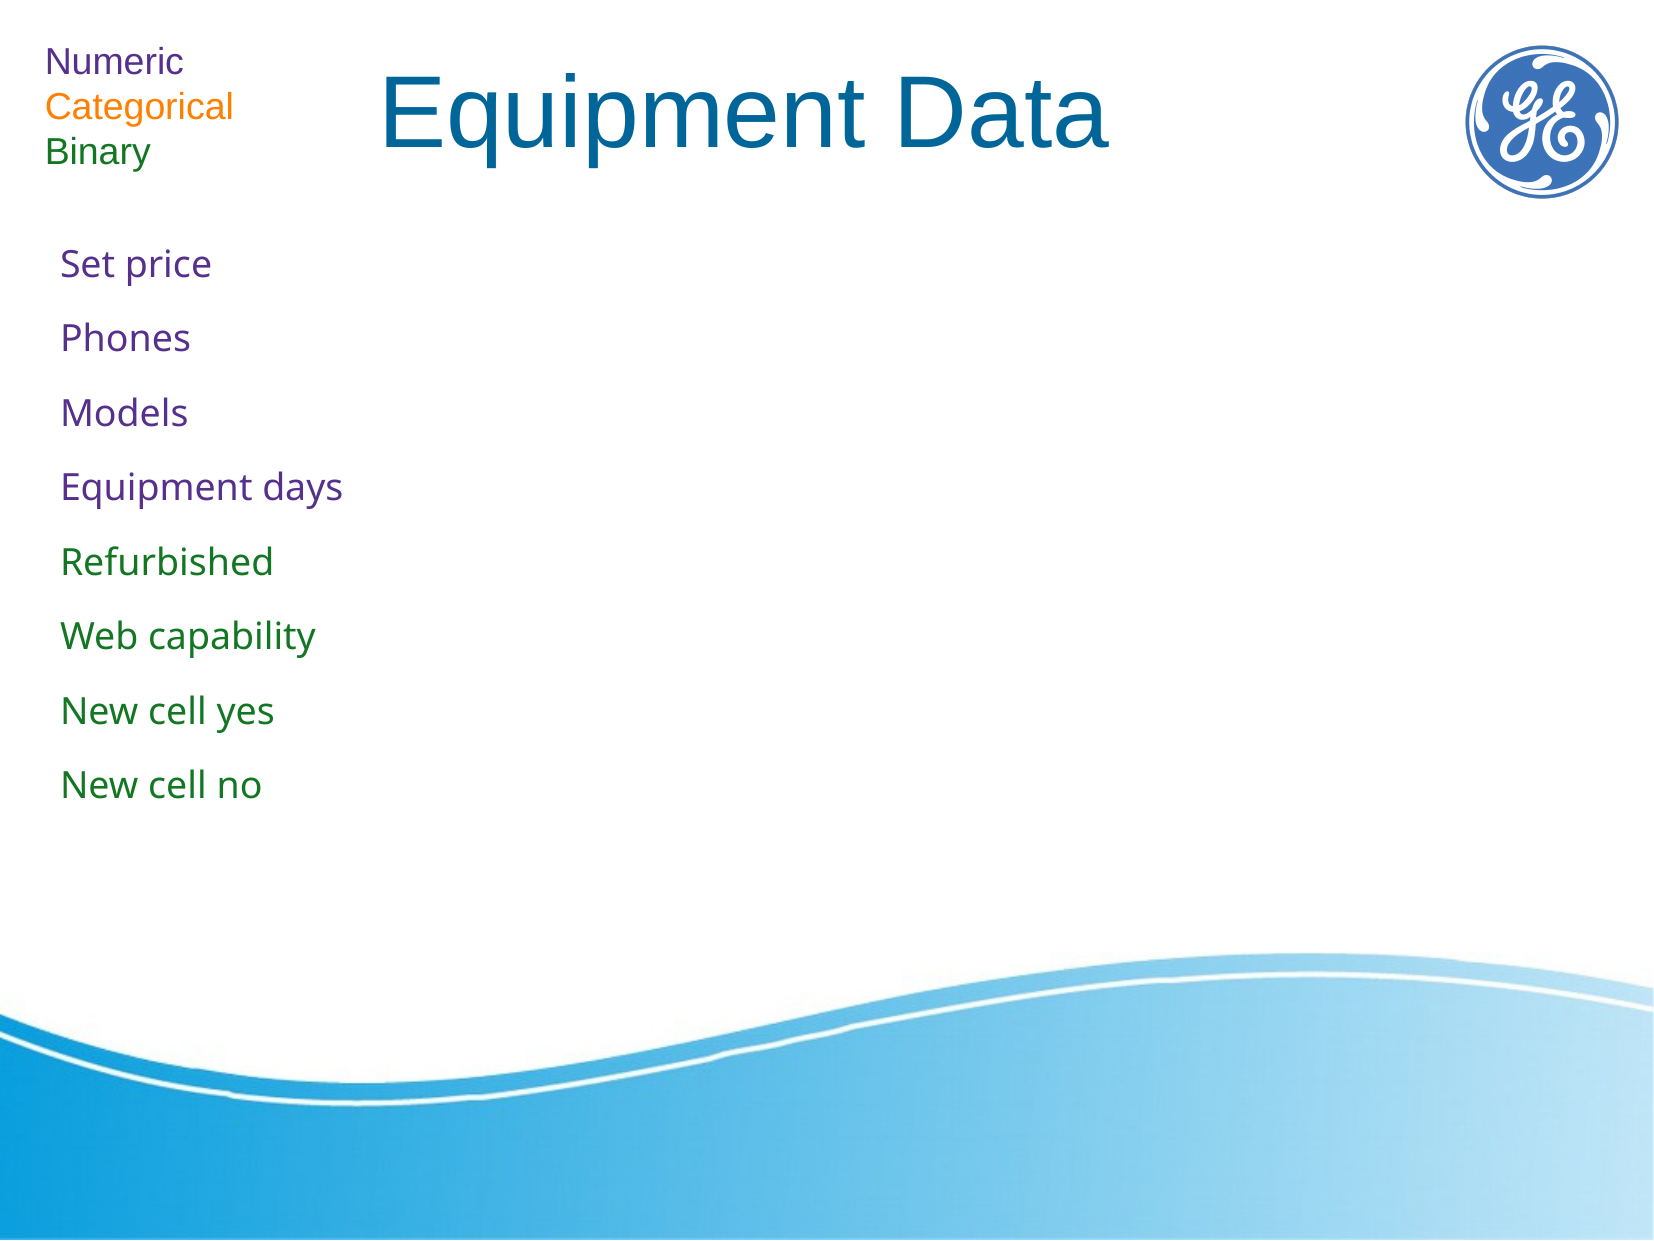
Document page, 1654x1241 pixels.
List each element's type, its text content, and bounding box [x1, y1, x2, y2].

text_box Equipment Data [0, 2, 1489, 210]
text_box Numeric Categorical Binary [29, 29, 375, 171]
picture [1464, 44, 1621, 201]
picture [0, 952, 1654, 1240]
text_box Set price Phones Models Equipment days Refurbished Web capability New cell yes New cell no [59, 239, 510, 975]
